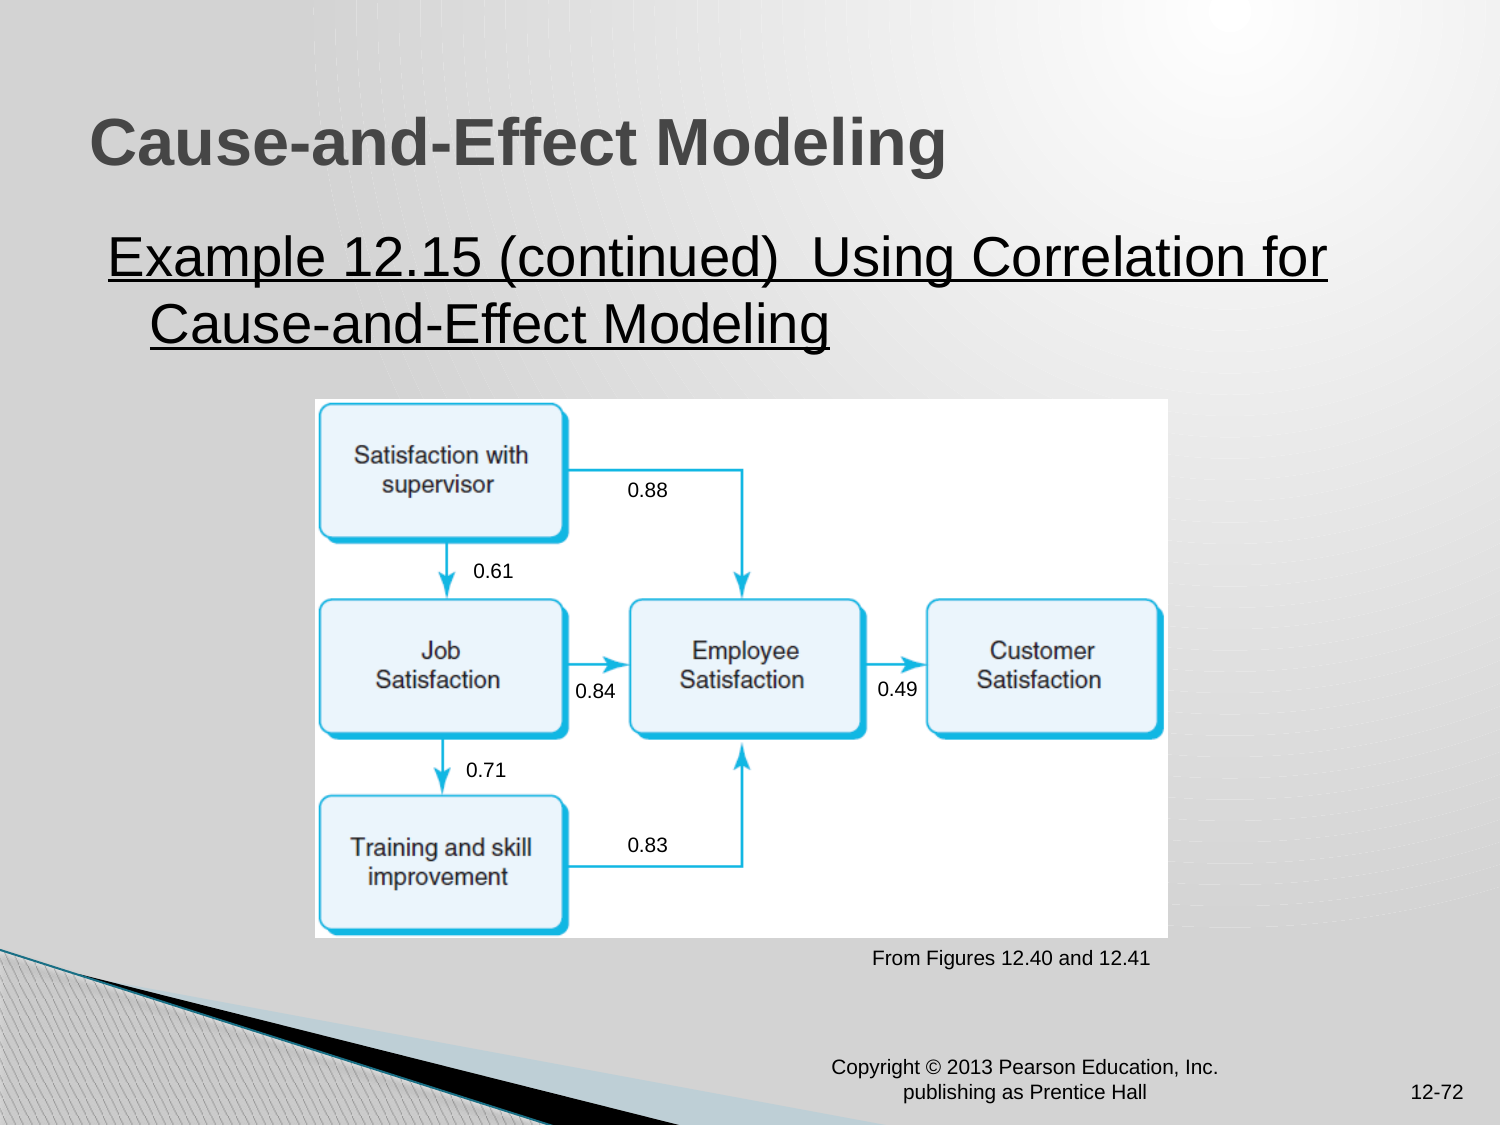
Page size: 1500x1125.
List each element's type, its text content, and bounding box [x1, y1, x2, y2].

title Cause-and-Effect Modeling [75, 45, 1425, 233]
list Example 12.15 (continued) Using Correlation for Cause-and-Effect Modeling [74, 212, 1426, 956]
picture [315, 399, 1169, 938]
slide_number 12-72 [1362, 1051, 1479, 1112]
footer Copyright © 2013 Pearson Education, Inc. publishing as Prentice Hall [812, 1051, 1238, 1112]
text_box From Figures 12.40 and 12.41 [857, 948, 1166, 978]
